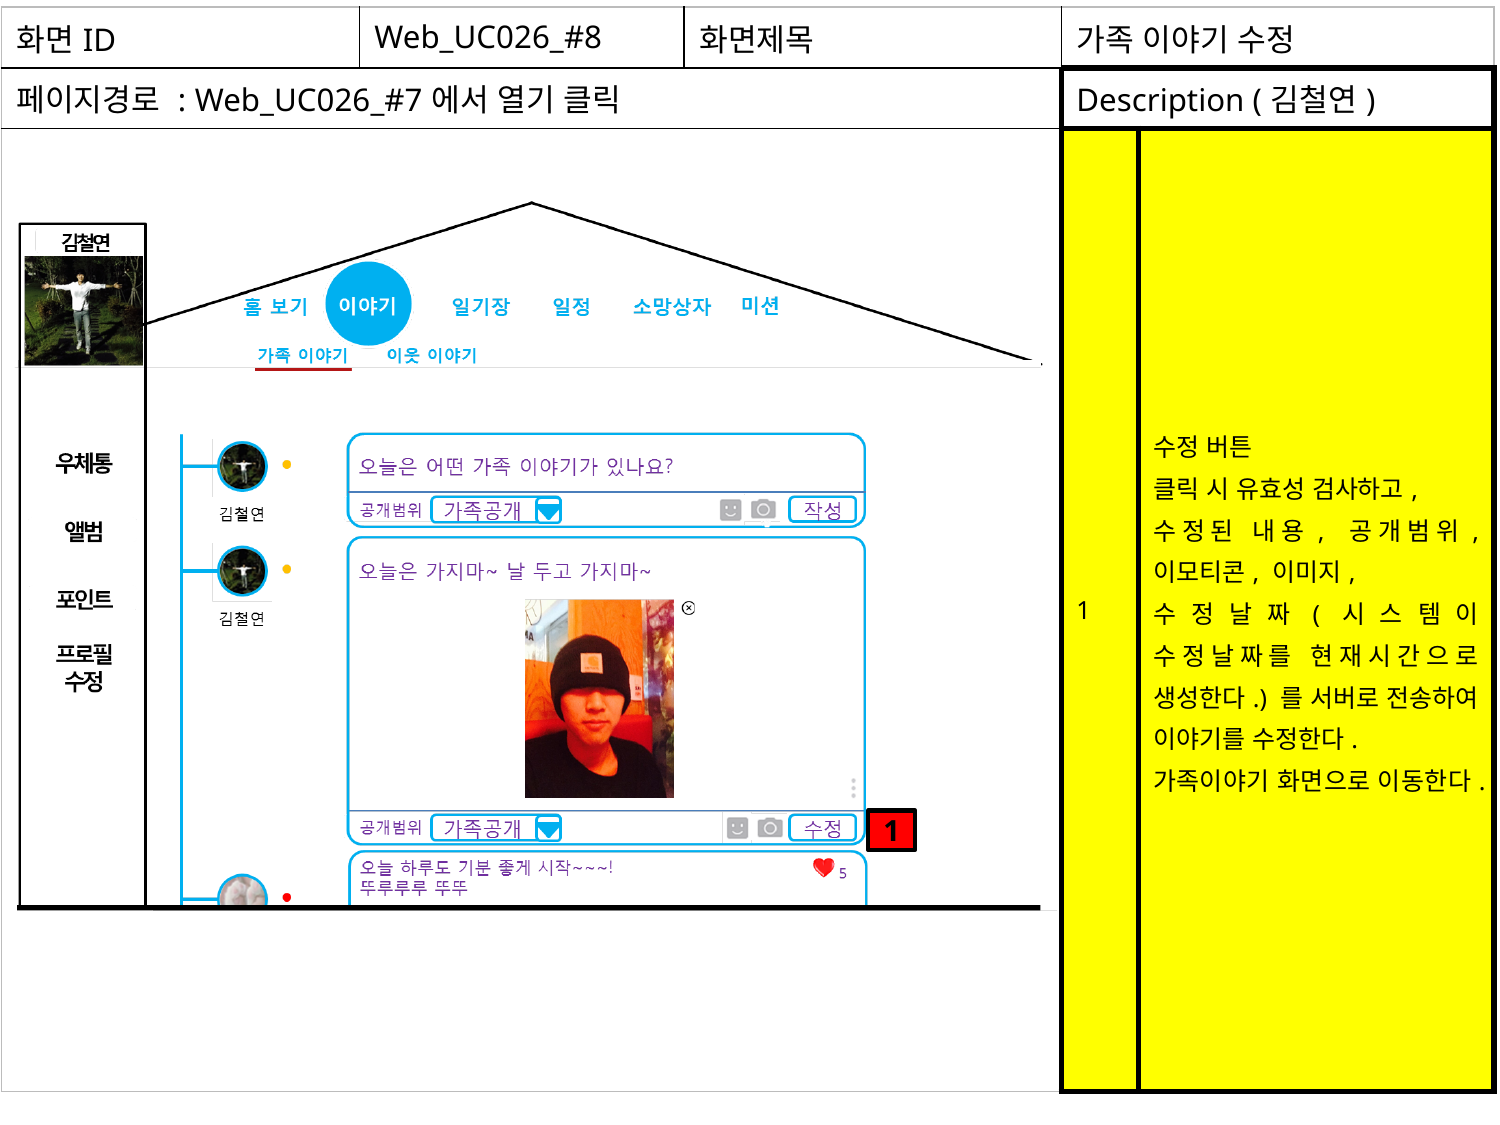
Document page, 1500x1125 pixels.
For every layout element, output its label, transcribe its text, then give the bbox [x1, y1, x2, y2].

table_cell [2, 129, 1059, 1091]
picture [14, 201, 1058, 963]
table_cell 수정 버튼 클릭 시 유효성 검사하고, 수정된 내용, 공개범위, 이모티콘, 이미지, 수정날짜(시스템이 수정날짜를 현재시간으로 생성한다.) 를 서버로 전송하여 이야기를 수정한다. 가족이야기 화면으로 이동한다. [1141, 131, 1491, 1089]
table_header Web_UC026_#8 [360, 8, 683, 67]
table_header 화면ID [2, 8, 359, 67]
table_header 가족 이야기 수정 [1062, 8, 1493, 65]
table_cell 1 [1064, 131, 1136, 1089]
table_cell 페이지경로 : Web_UC026_#7에서 열기 클릭 [2, 69, 1059, 128]
table_cell Description (김철연) [1064, 71, 1491, 126]
table_header 화면제목 [685, 8, 1061, 67]
